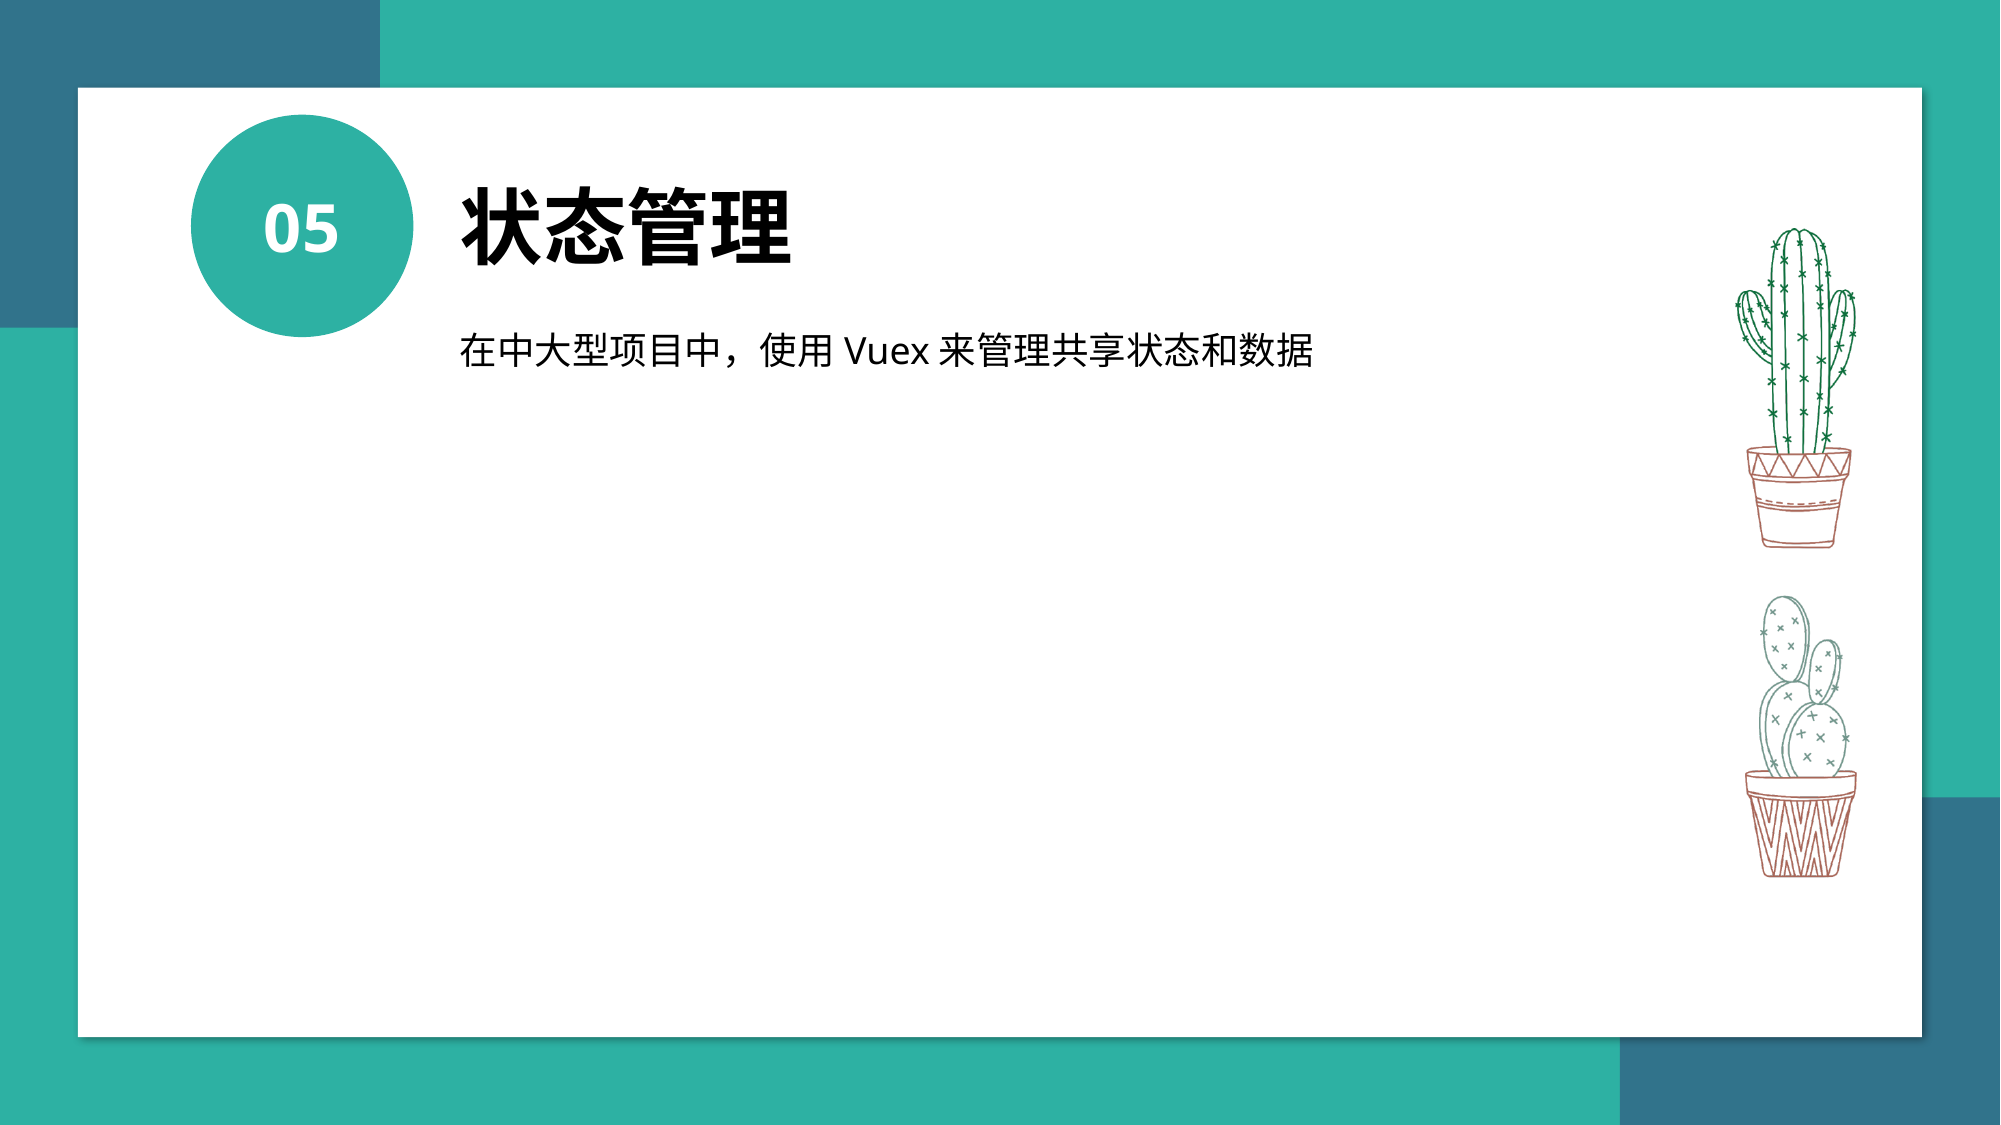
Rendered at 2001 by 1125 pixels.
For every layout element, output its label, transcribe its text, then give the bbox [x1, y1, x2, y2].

picture [1710, 228, 1876, 878]
text_box 在中大型项目中，使用Vuex来管理共享状态和数据 [445, 297, 1690, 380]
text_box [189, 113, 415, 339]
text_box 状态管理 [445, 167, 837, 283]
text_box 05 [239, 177, 366, 273]
